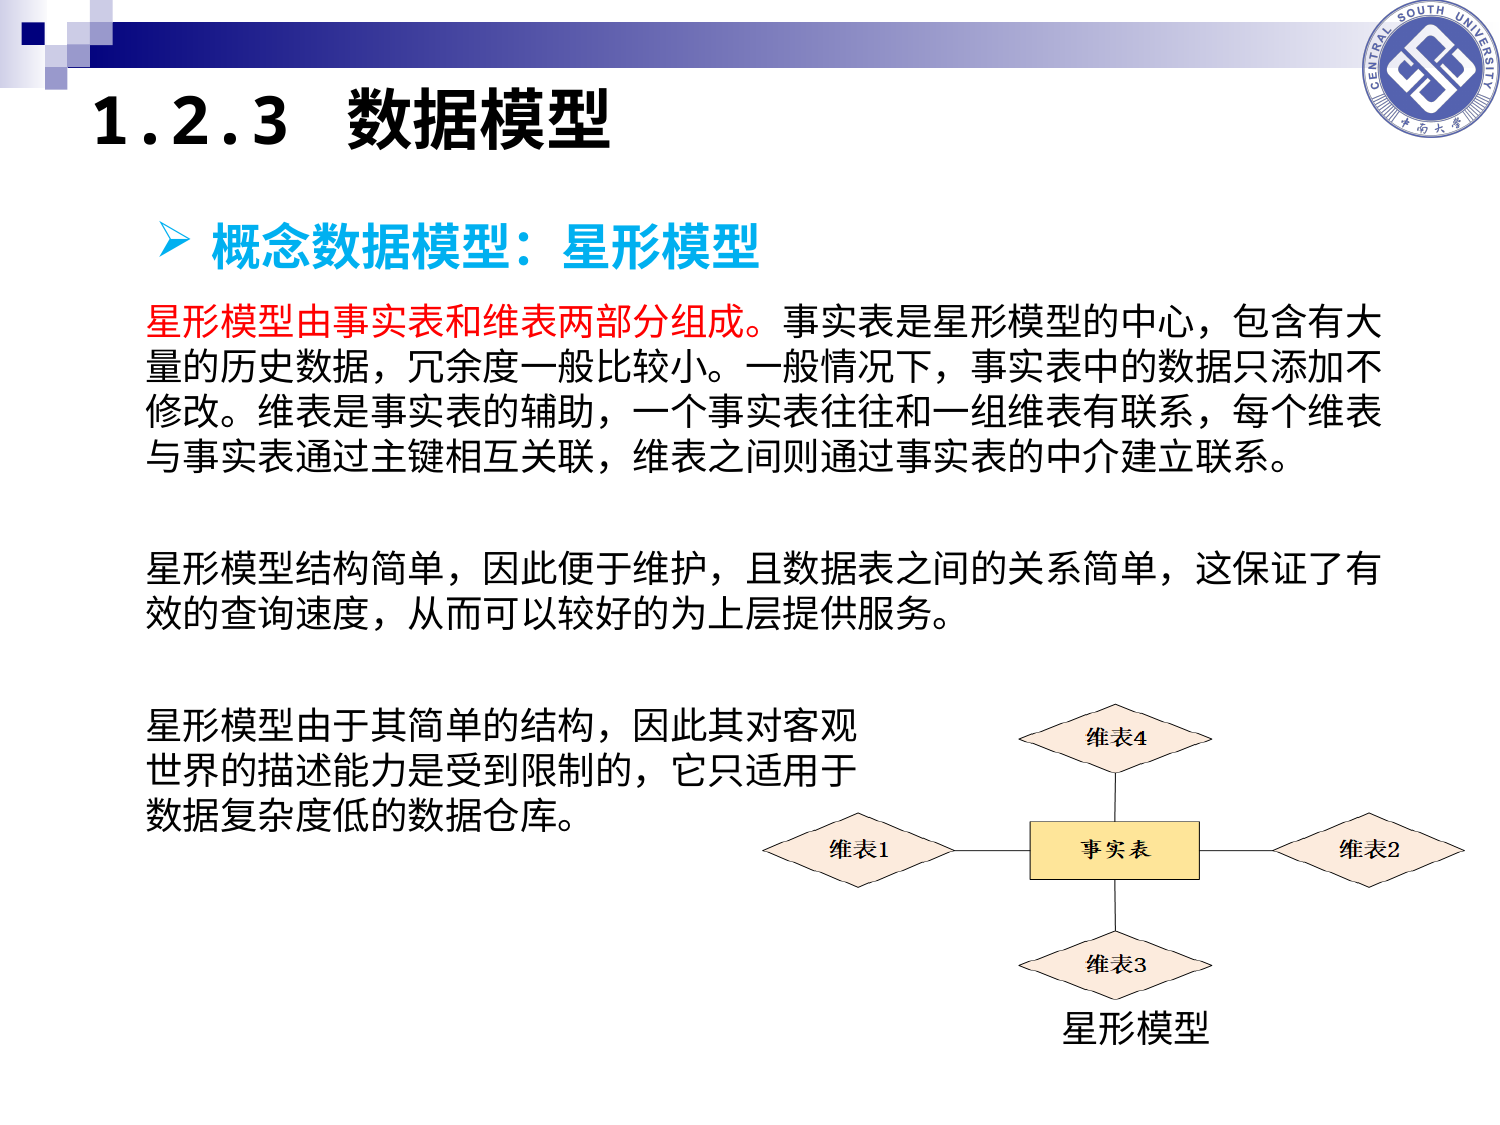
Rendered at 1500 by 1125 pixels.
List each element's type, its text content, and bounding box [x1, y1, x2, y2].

text_box 概念数据模型：星形模型 [140, 207, 777, 283]
text_box 星形模型 [1046, 1000, 1226, 1058]
title 1.2.3 数据模型 [75, 75, 1425, 161]
picture [761, 703, 1467, 1000]
picture [1362, 0, 1500, 138]
text_box 星形模型由事实表和维表两部分组成。事实表是星形模型的中心，包含有大量的历史数据，冗余度一般比较小。一般情况下，事实表中的数据只添加不修改。维表是事实表的辅助，一个事实表往往和一组维表有联系，每个维表与事实表通过主键相互关联，维表之间则通过事实表的中介建立联系。 [130, 290, 1425, 486]
text_box 星形模型由于其简单的结构，因此其对客观世界的描述能力是受到限制的，它只适用于数据复杂度低的数据仓库。 [130, 694, 881, 845]
text_box 星形模型结构简单，因此便于维护，且数据表之间的关系简单，这保证了有效的查询速度，从而可以较好的为上层提供服务。 [130, 537, 1425, 643]
